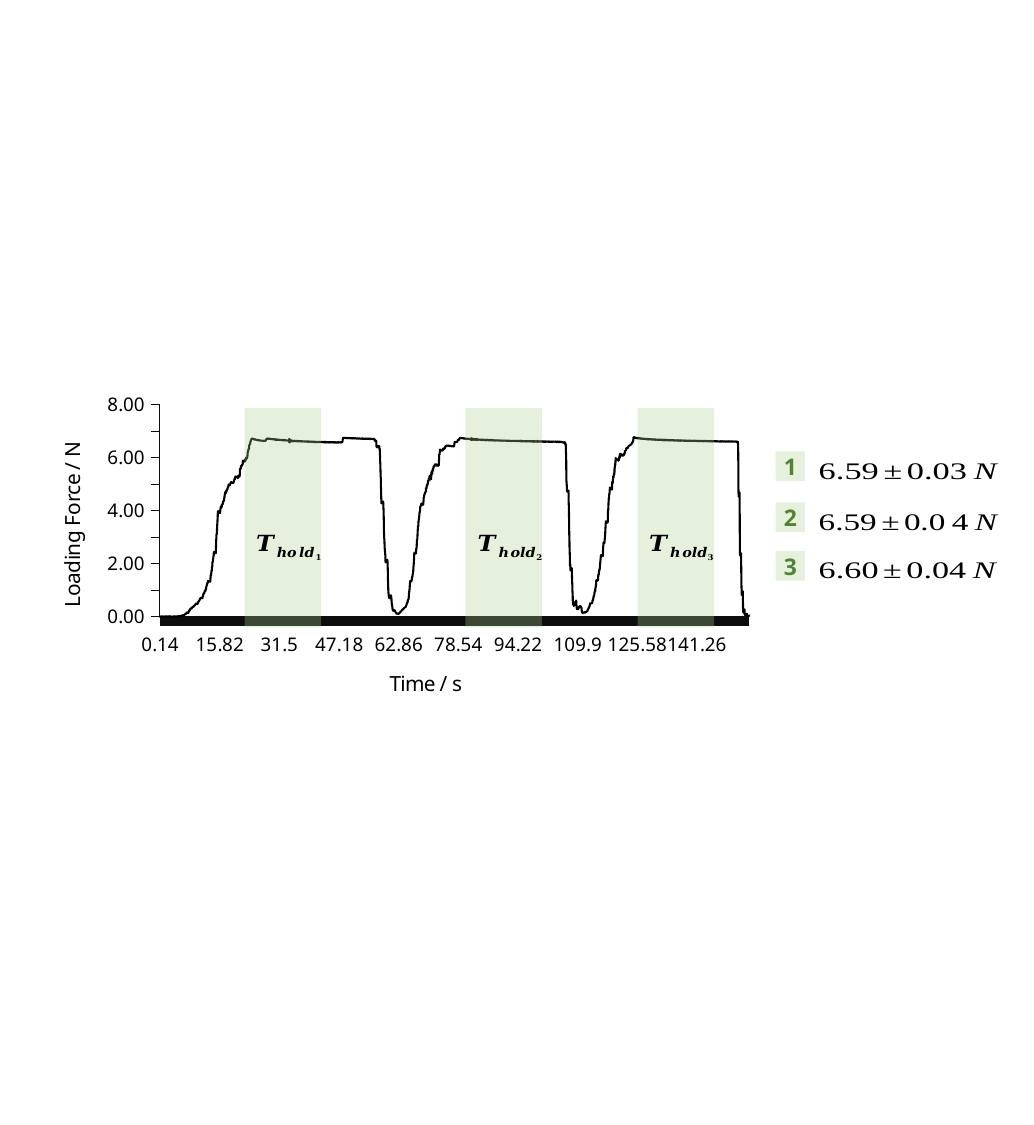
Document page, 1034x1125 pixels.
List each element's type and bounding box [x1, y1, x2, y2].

text_box [775, 451, 1001, 585]
chart [25, 384, 765, 731]
